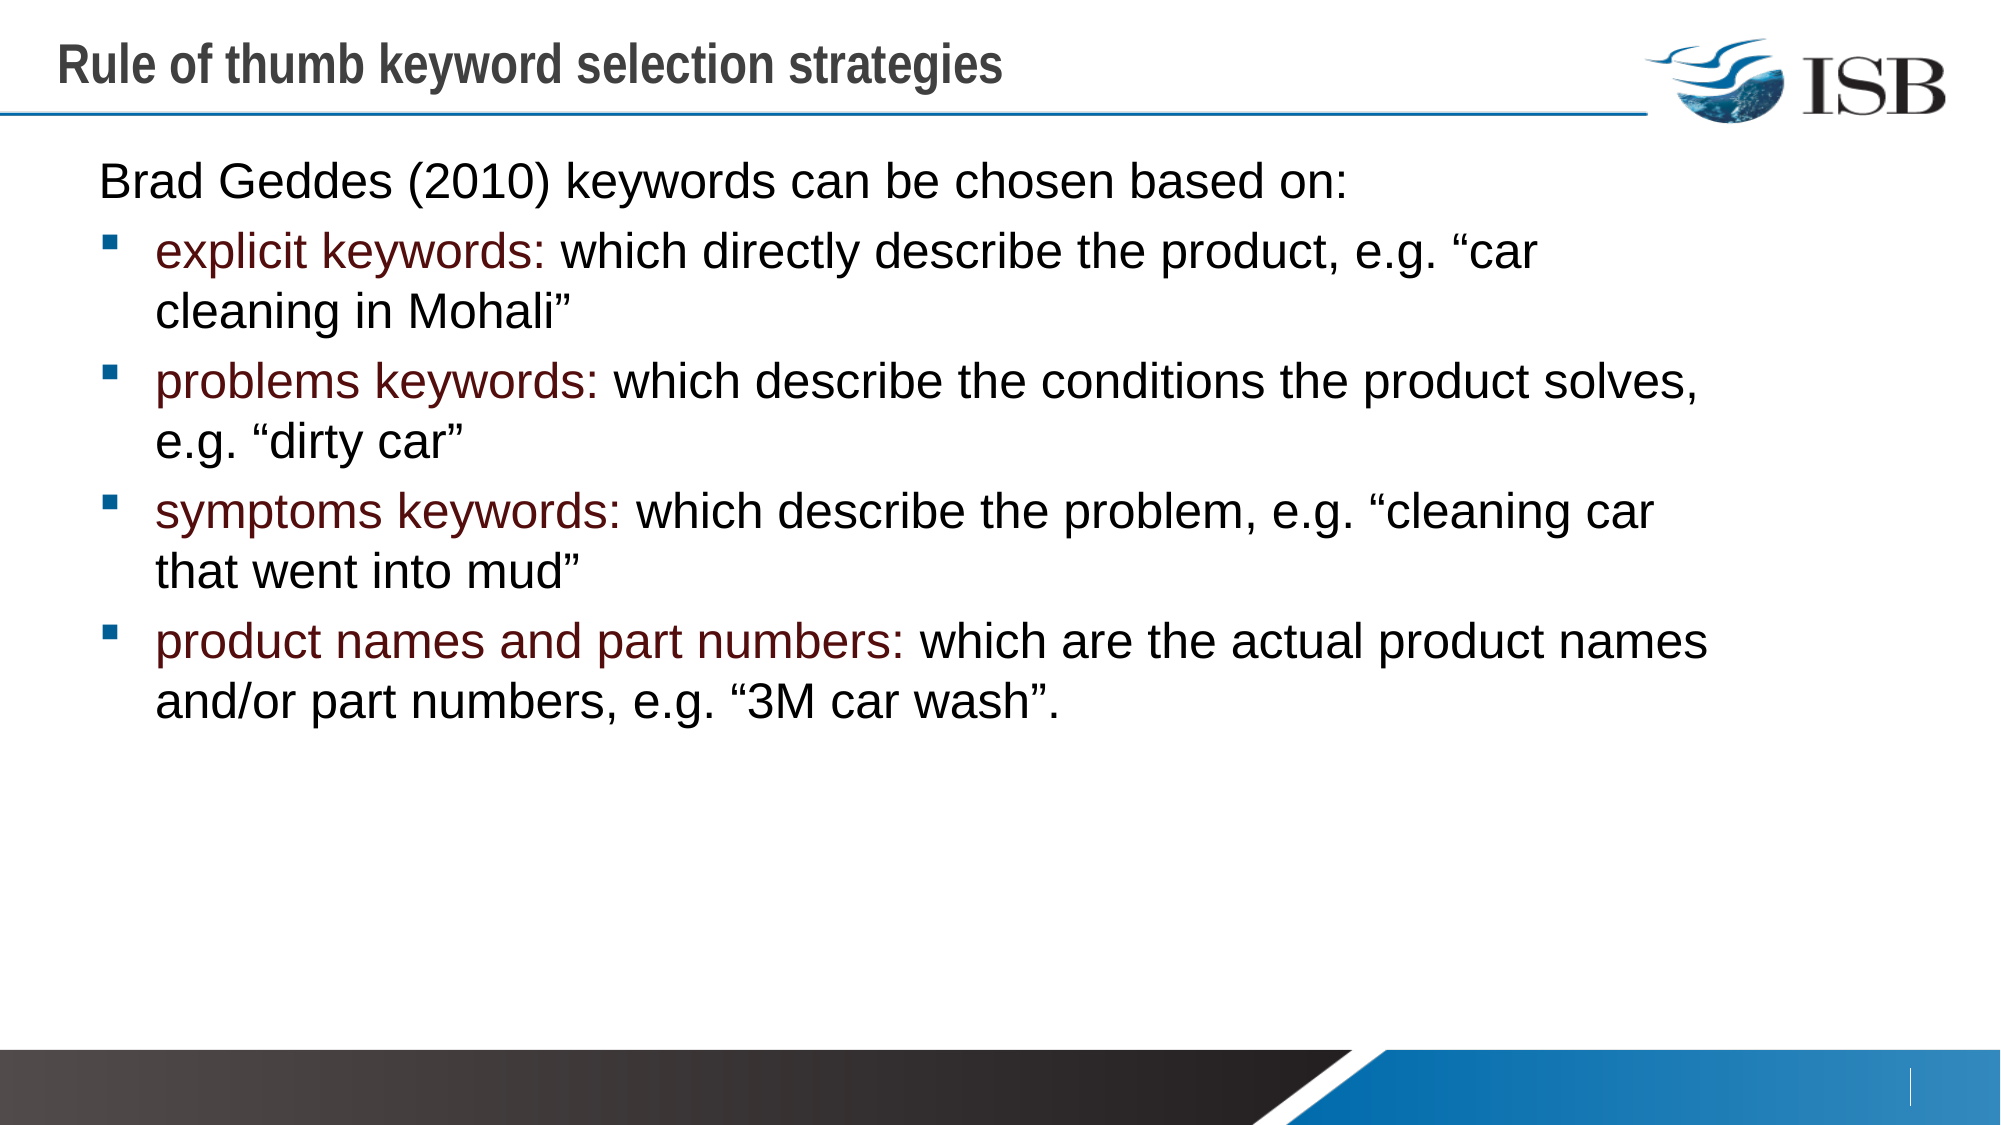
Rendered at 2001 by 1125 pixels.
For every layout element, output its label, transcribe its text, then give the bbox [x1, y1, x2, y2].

title Rule of thumb keyword selection strategies [42, 20, 1705, 103]
picture [0, 0, 2001, 1125]
list Brad Geddes (2010) keywords can be chosen based on: explicit keywords: which directly describe the product, e.g. “car cleaning in Mohali” problems keywords: which describe the conditions the product solves, e.g. “dirty car” symptoms keywords: which describe the problem, e.g. “cleaning car that went into mud” product names and part numbers: which are the actual product names and/or part numbers, e.g. “3M car wash”. [83, 141, 1746, 911]
